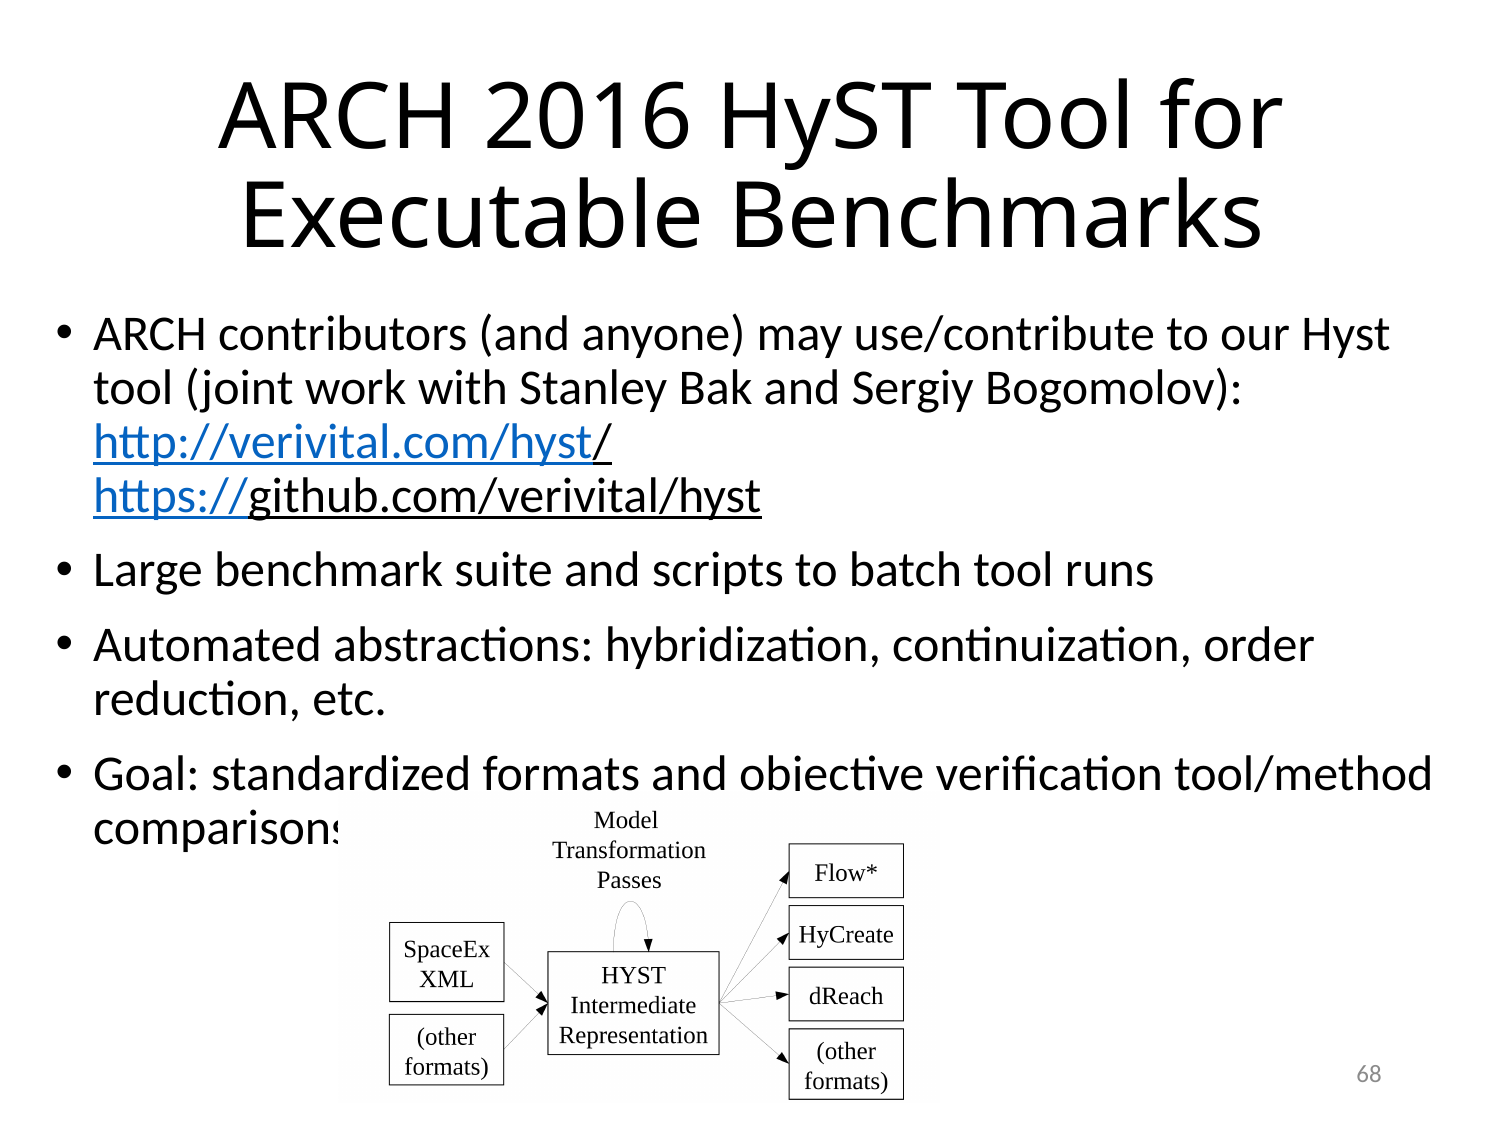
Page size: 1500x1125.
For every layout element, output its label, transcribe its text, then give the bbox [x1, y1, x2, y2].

title ARCH 2016 HyST Tool for Executable Benchmarks [40, 59, 1464, 278]
picture [337, 791, 940, 1103]
list ARCH contributors (and anyone) may use/contribute to our Hyst tool (joint work with Stanley Bak and Sergiy Bogomolov): http://verivital.com/hyst/ https://github.com/verivital/hyst Large benchmark suite and scripts to batch tool runs Automated abstractions: hybridization, continuization, order reduction, etc. Goal: standardized formats and objective verification tool/method comparisons for hybrid systems [40, 299, 1464, 1014]
slide_number 68 [1059, 1042, 1397, 1103]
